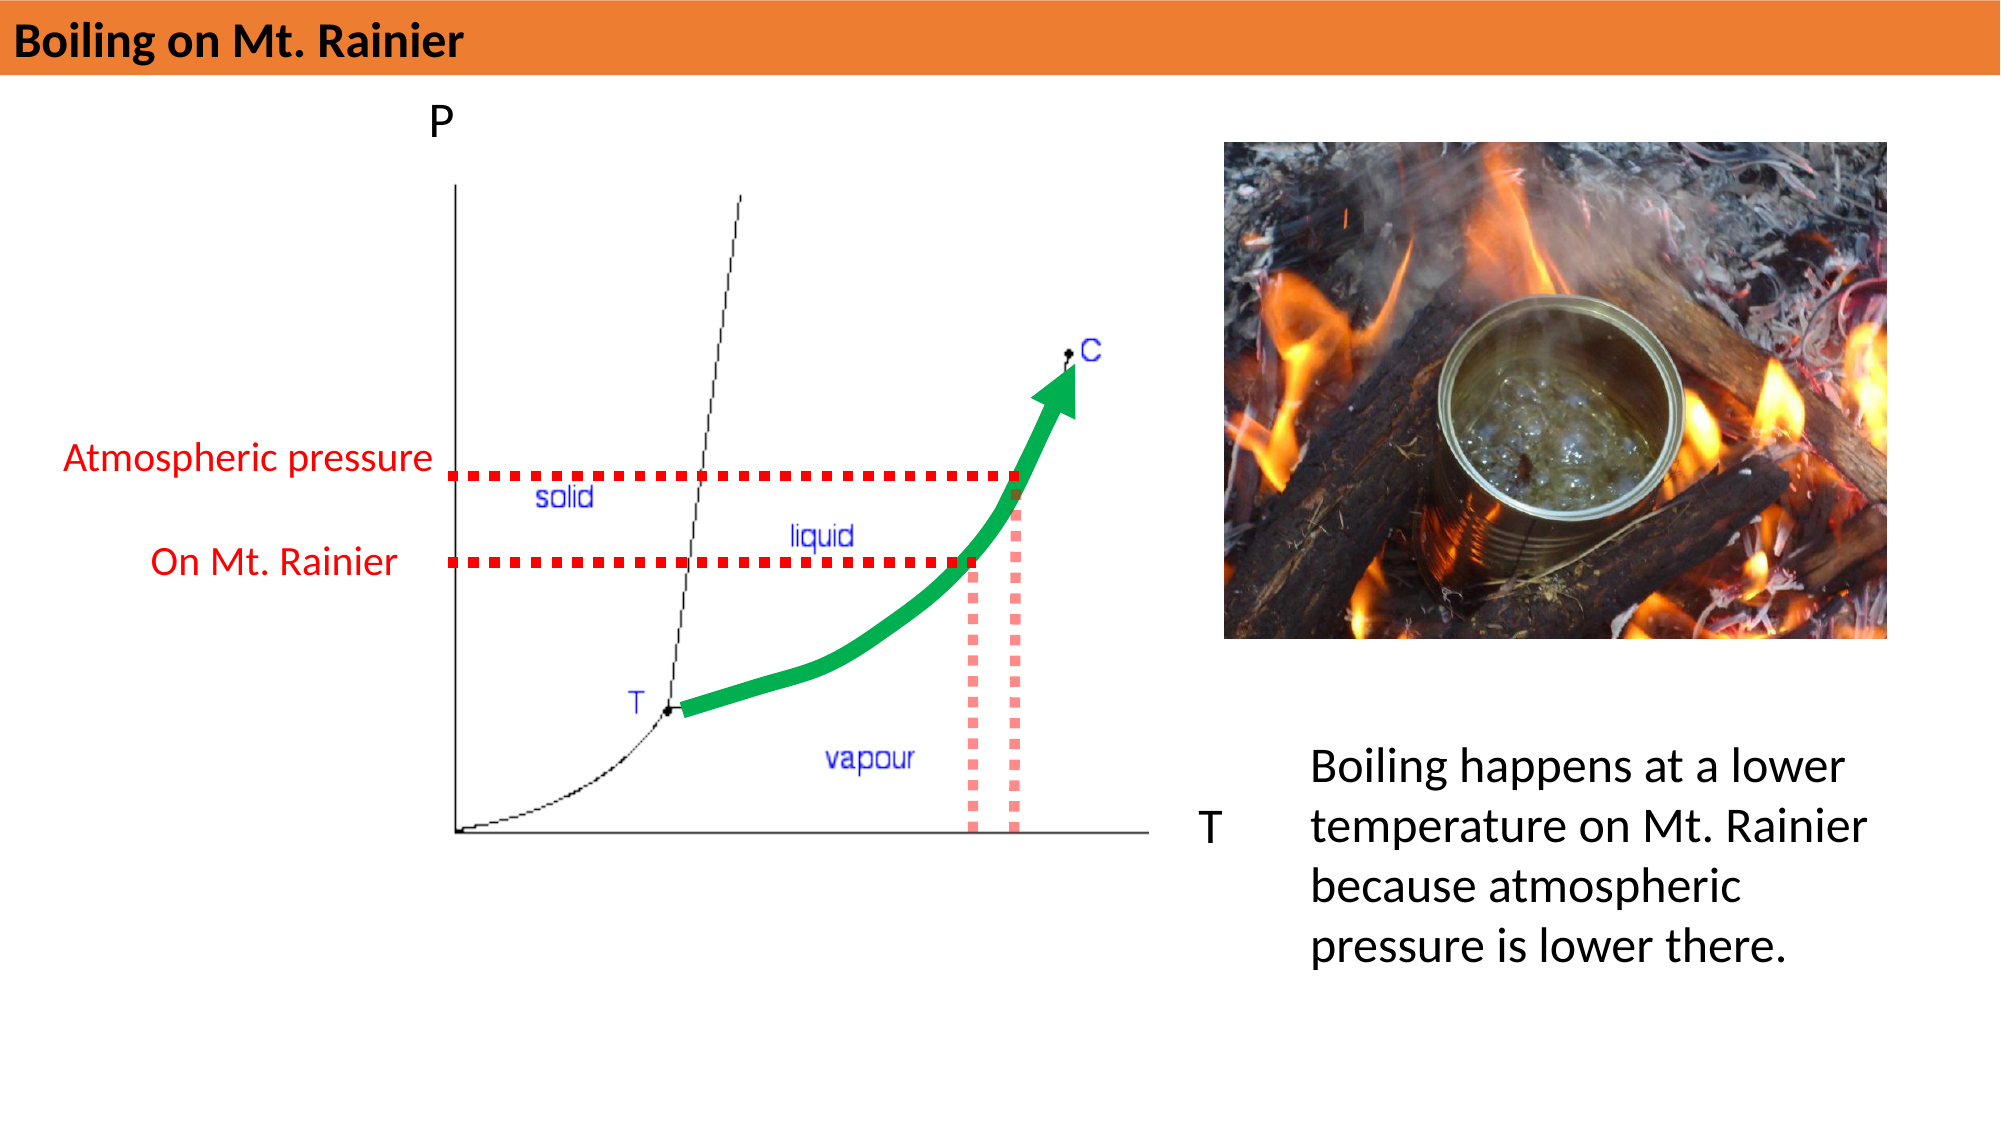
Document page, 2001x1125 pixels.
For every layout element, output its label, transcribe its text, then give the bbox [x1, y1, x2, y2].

text_box T [1183, 785, 1238, 861]
text_box Boiling on Mt. Rainier [0, 0, 2000, 76]
text_box Boiling happens at a lower temperature on Mt. Rainier because atmospheric pressure is lower there. [1295, 724, 1943, 980]
picture [1224, 142, 1887, 639]
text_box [48, 79, 1149, 840]
